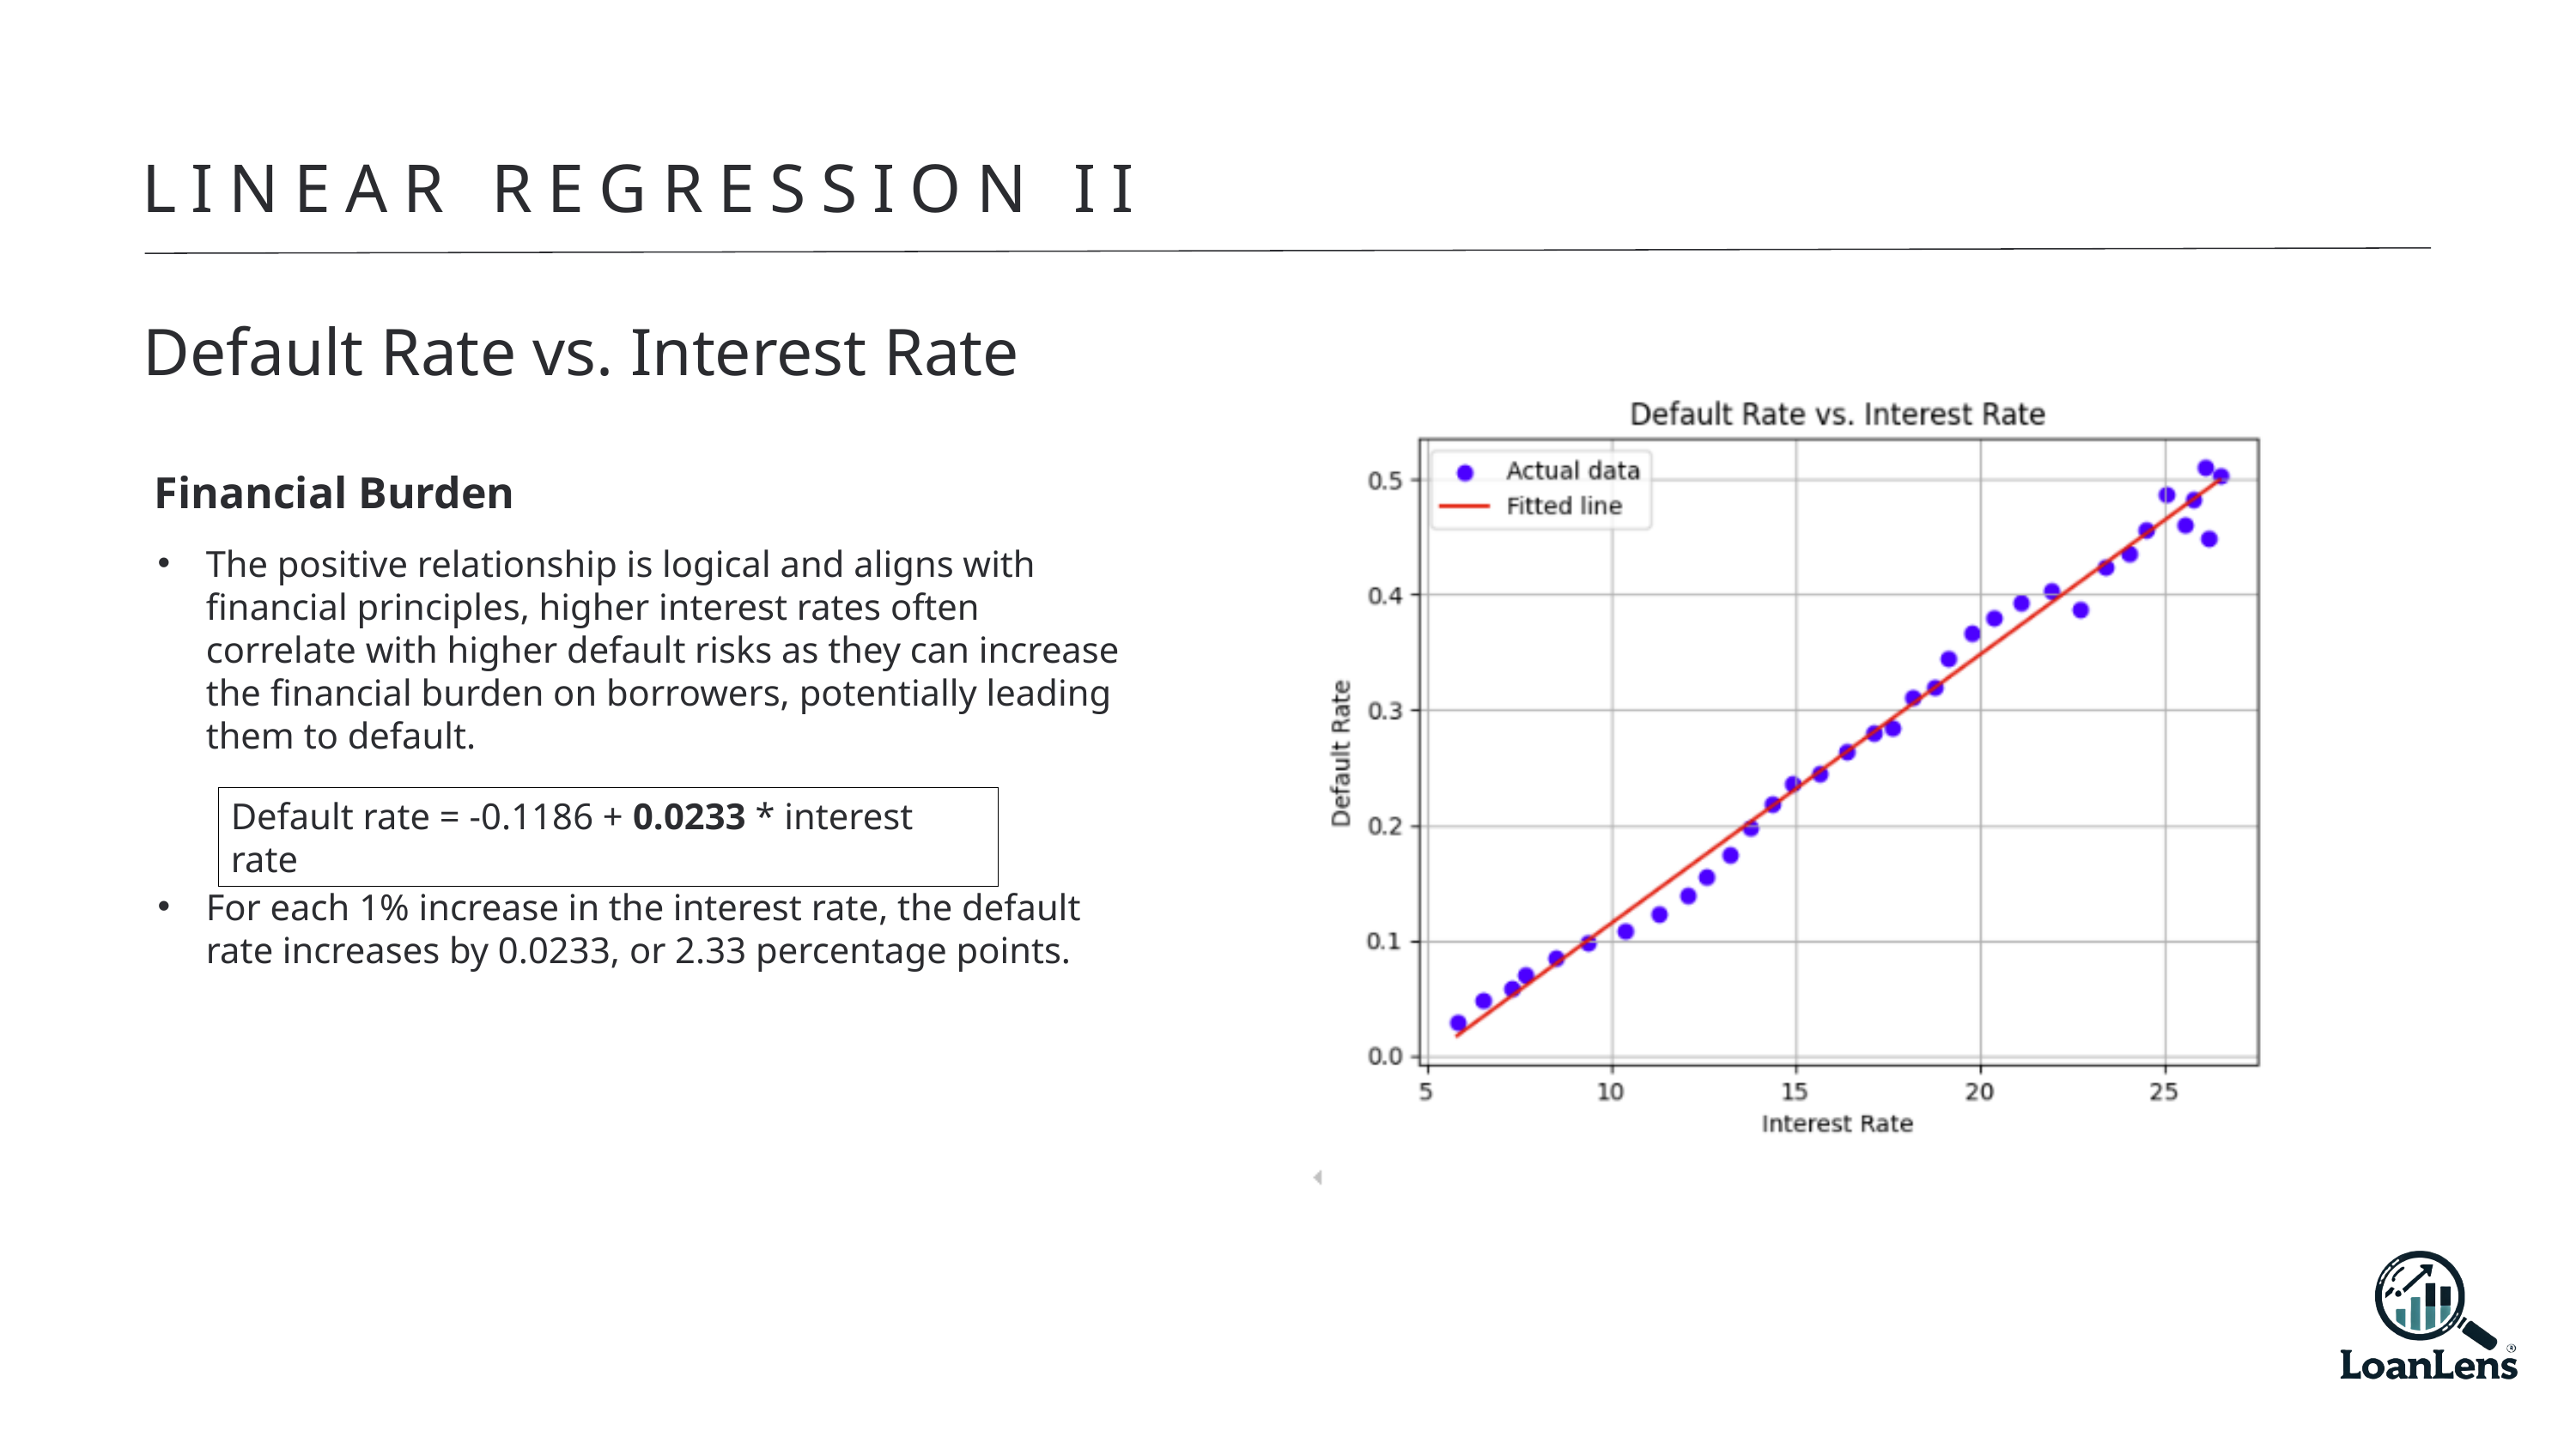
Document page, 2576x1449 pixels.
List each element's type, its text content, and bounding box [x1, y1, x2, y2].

text_box Default Rate vs. Interest Rate [143, 318, 1073, 389]
text_box Financial Burden [142, 459, 1025, 524]
picture [1295, 388, 2328, 1187]
text_box Default rate = -0.1186 + 0.0233 * interest rate [218, 787, 999, 887]
text_box The positive relationship is logical and aligns with financial principles, higher interest rates often correlate with higher default risks as they can increase the financial burden on borrowers, potentially leading them to default. For each 1% increase in the interest rate, the default rate increases by 0.0233, or 2.33 percentage points. [144, 534, 1133, 1106]
picture [2336, 1248, 2519, 1384]
text_box LINEAR REGRESSION II [142, 132, 2428, 226]
